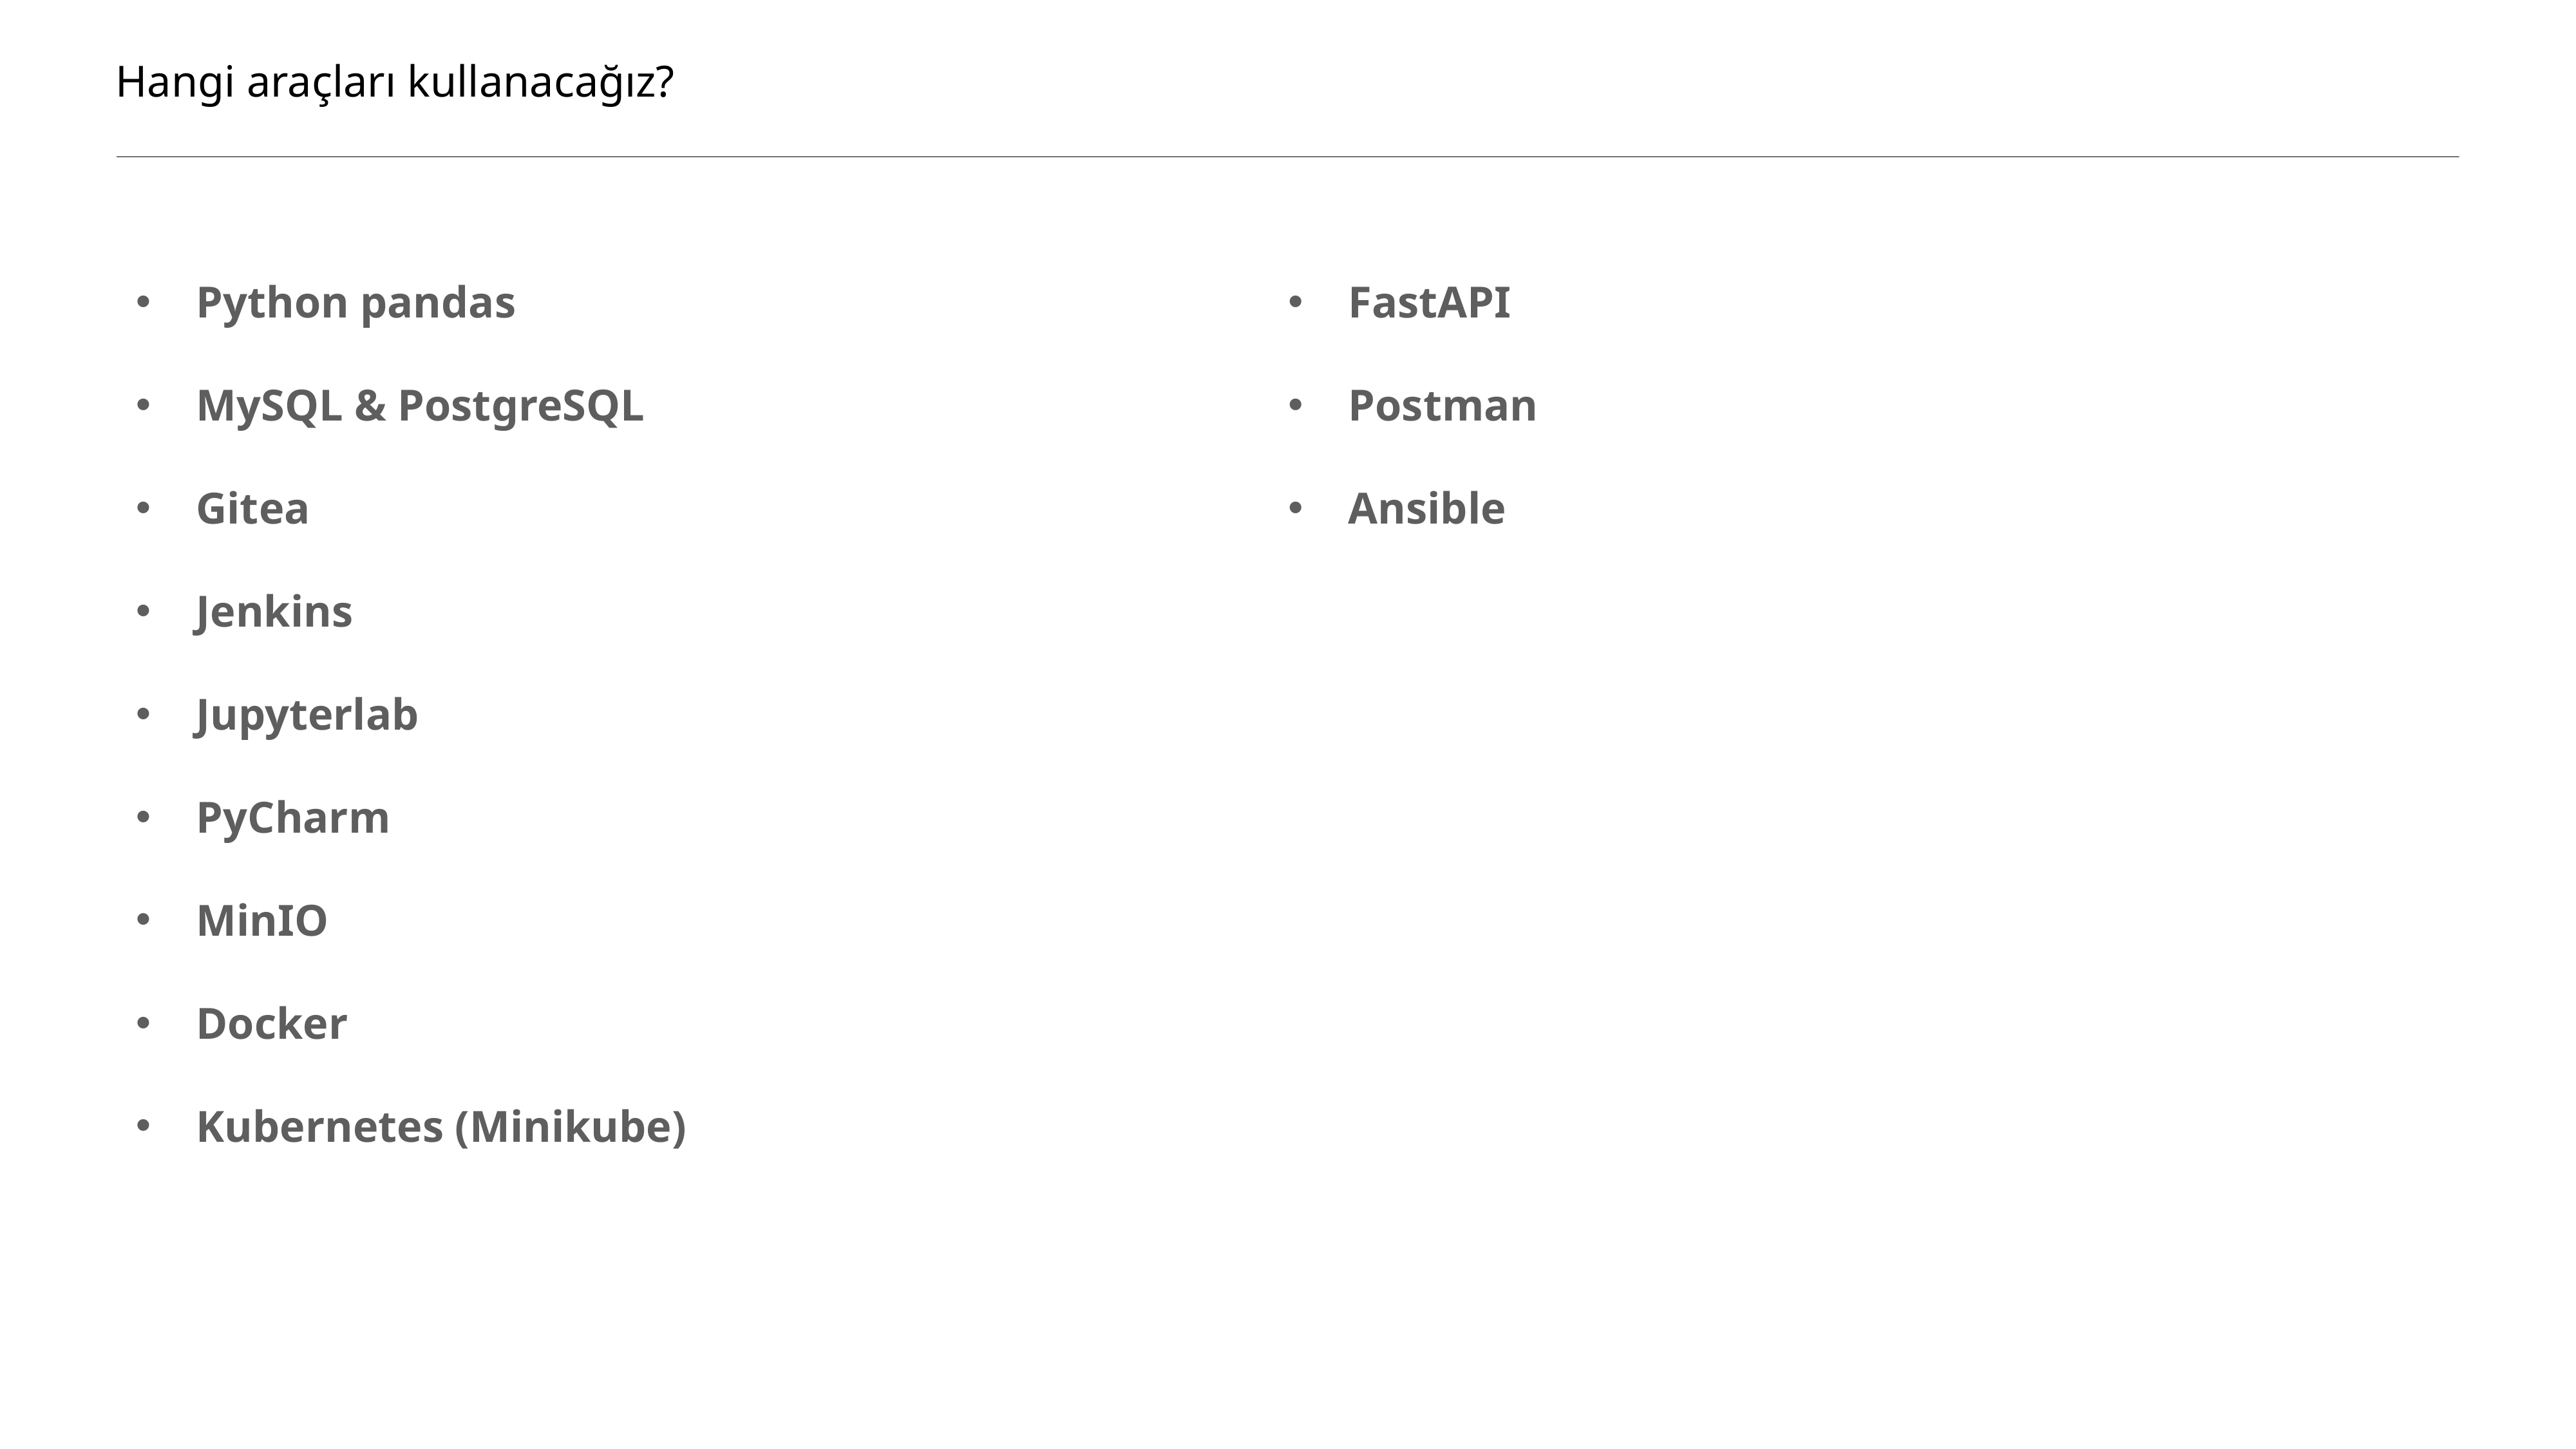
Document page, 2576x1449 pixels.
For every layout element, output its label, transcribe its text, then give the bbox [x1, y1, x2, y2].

list Hangi araçları kullanacağız? [111, 17, 1771, 142]
text_box Python pandas MySQL & PostgreSQL Gitea Jenkins Jupyterlab PyCharm MinIO Docker Kubernetes (Minikube) FastAPI Postman Ansible [126, 218, 2450, 1194]
